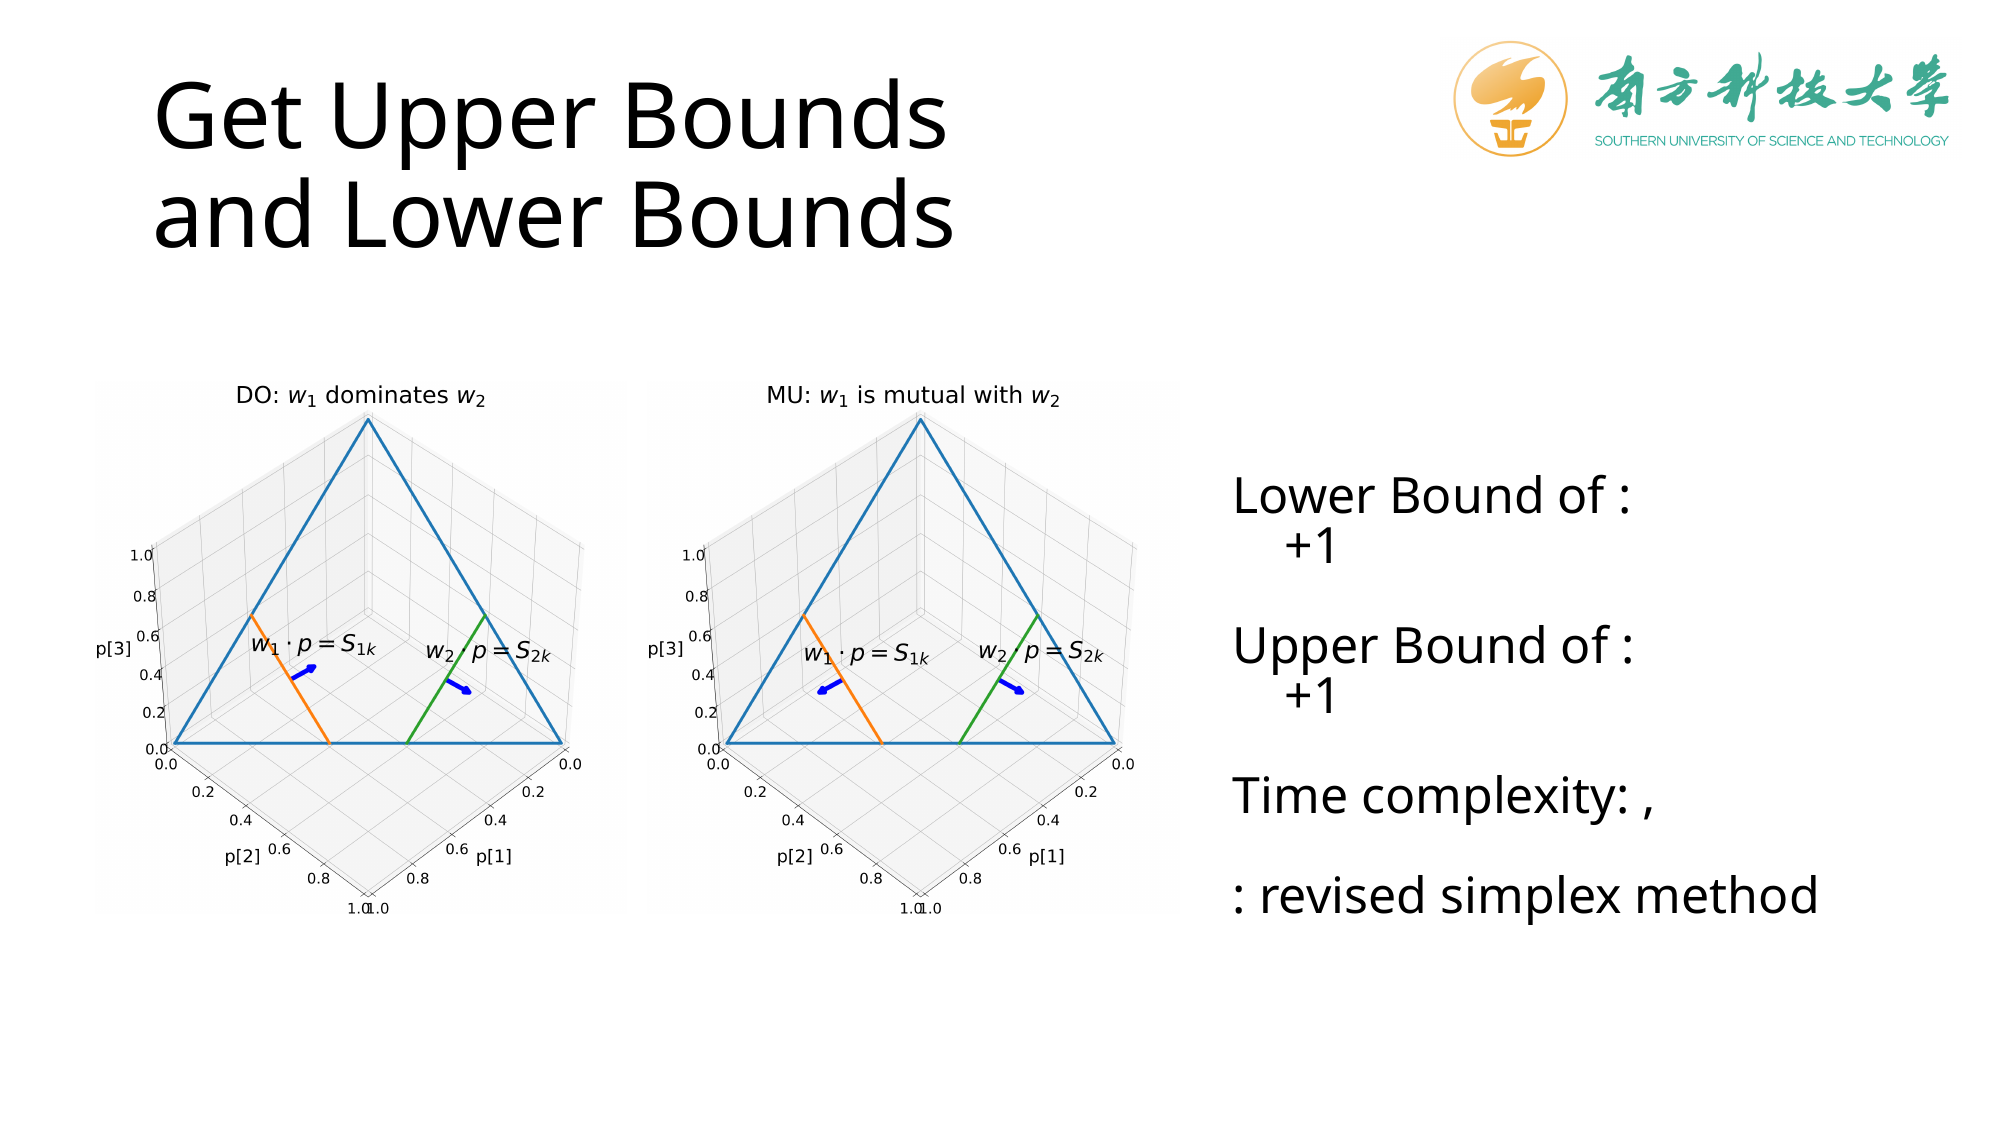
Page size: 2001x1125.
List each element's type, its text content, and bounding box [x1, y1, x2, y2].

picture [647, 381, 1180, 914]
picture [95, 381, 627, 914]
title Get Upper Bounds and Lower Bounds [137, 59, 1863, 278]
picture [1439, 37, 1962, 160]
